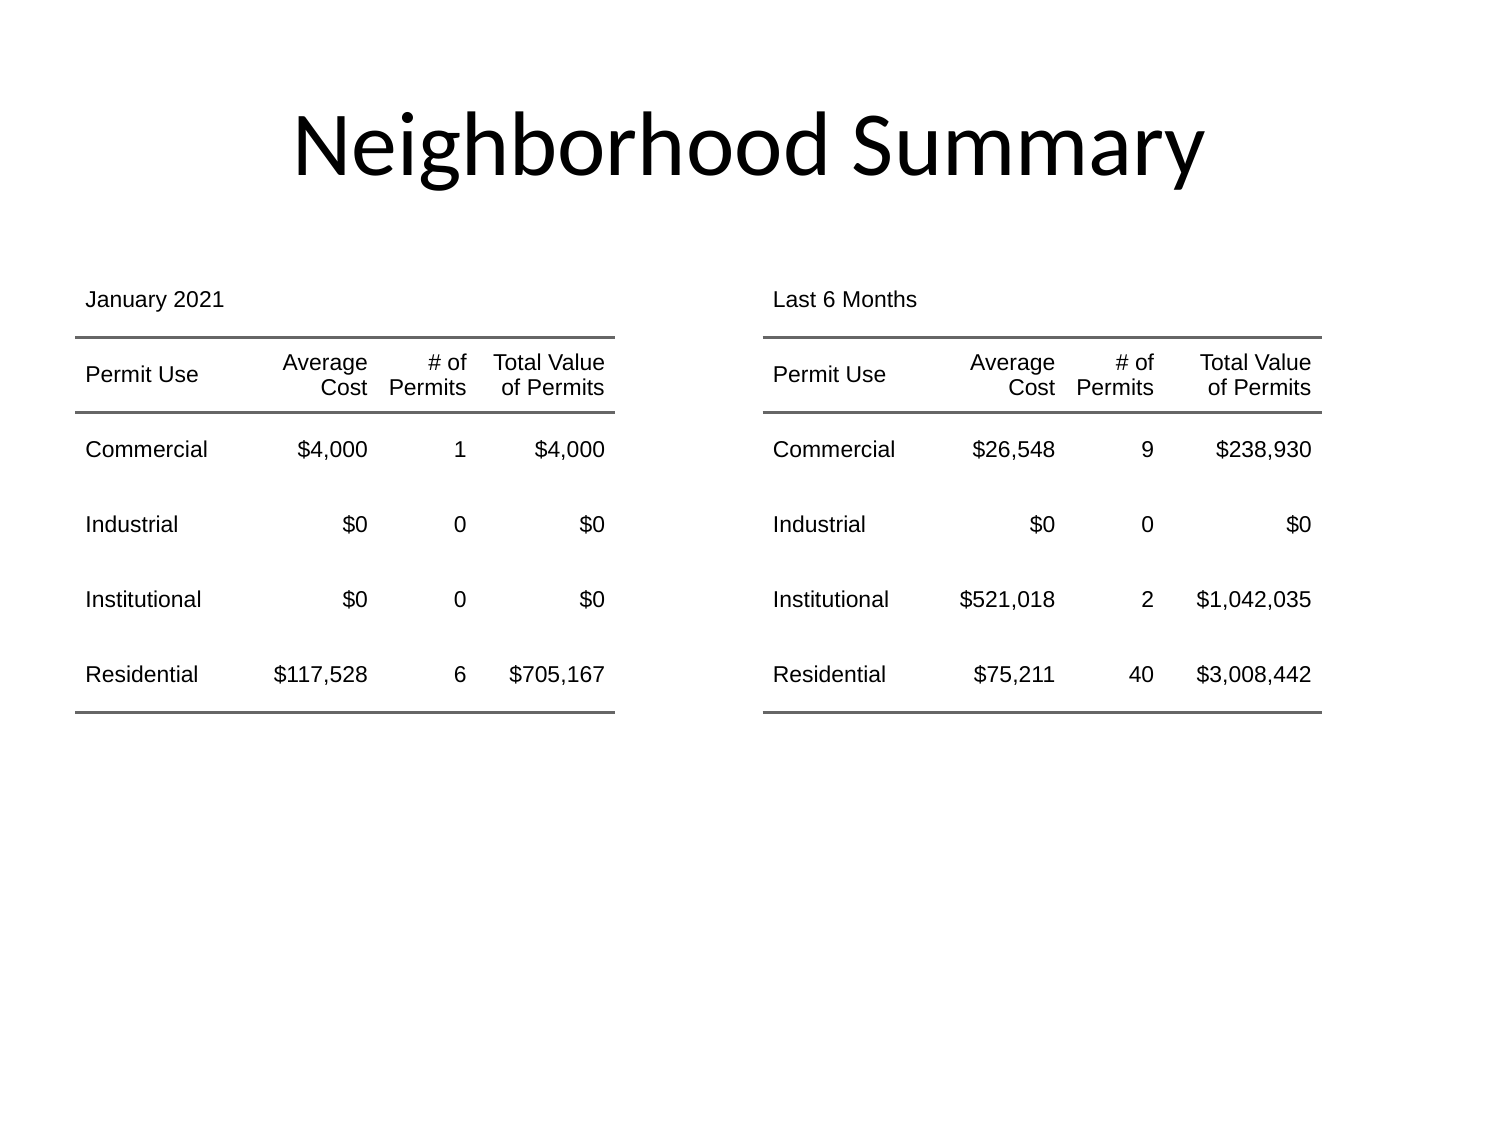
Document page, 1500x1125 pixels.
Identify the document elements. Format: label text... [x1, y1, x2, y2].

table_cell 40 [1066, 638, 1165, 711]
table_cell $0 [477, 563, 615, 638]
table_cell Average Cost [240, 339, 378, 411]
table_cell # of Permits [378, 339, 477, 411]
table_cell $705,167 [477, 638, 615, 711]
table_cell Residential [75, 638, 240, 711]
table_cell Average Cost [928, 339, 1066, 411]
table_cell Permit Use [75, 339, 240, 411]
table_cell $238,930 [1165, 414, 1322, 488]
table_cell # of Permits [1066, 339, 1165, 411]
table_cell $0 [240, 563, 378, 638]
table_cell $521,018 [928, 563, 1066, 638]
table_cell Permit Use [763, 339, 928, 411]
table_cell Commercial [763, 414, 928, 488]
table_cell Institutional [75, 563, 240, 638]
table_cell $117,528 [240, 638, 378, 711]
table_cell Total Value of Permits [1165, 339, 1322, 411]
table_cell 0 [1066, 488, 1165, 563]
table_cell $75,211 [928, 638, 1066, 711]
table_cell $1,042,035 [1165, 563, 1322, 638]
table_cell 6 [378, 638, 477, 711]
table_cell $3,008,442 [1165, 638, 1322, 711]
table_cell Commercial [75, 414, 240, 488]
table_cell 2 [1066, 563, 1165, 638]
table_header January 2021 [75, 262, 615, 336]
table_cell 9 [1066, 414, 1165, 488]
title Neighborhood Summary [75, 45, 1425, 233]
table_cell $0 [477, 488, 615, 563]
table_cell $4,000 [240, 414, 378, 488]
table_cell 0 [378, 563, 477, 638]
table_cell Total Value of Permits [477, 339, 615, 411]
table_cell Industrial [763, 488, 928, 563]
table_cell $4,000 [477, 414, 615, 488]
table_cell $0 [928, 488, 1066, 563]
table_header Last 6 Months [763, 262, 1322, 336]
table_cell $26,548 [928, 414, 1066, 488]
table_cell 1 [378, 414, 477, 488]
table_cell $0 [240, 488, 378, 563]
table_cell 0 [378, 488, 477, 563]
table_cell $0 [1165, 488, 1322, 563]
table_cell Institutional [763, 563, 928, 638]
table_cell Industrial [75, 488, 240, 563]
table_cell Residential [763, 638, 928, 711]
